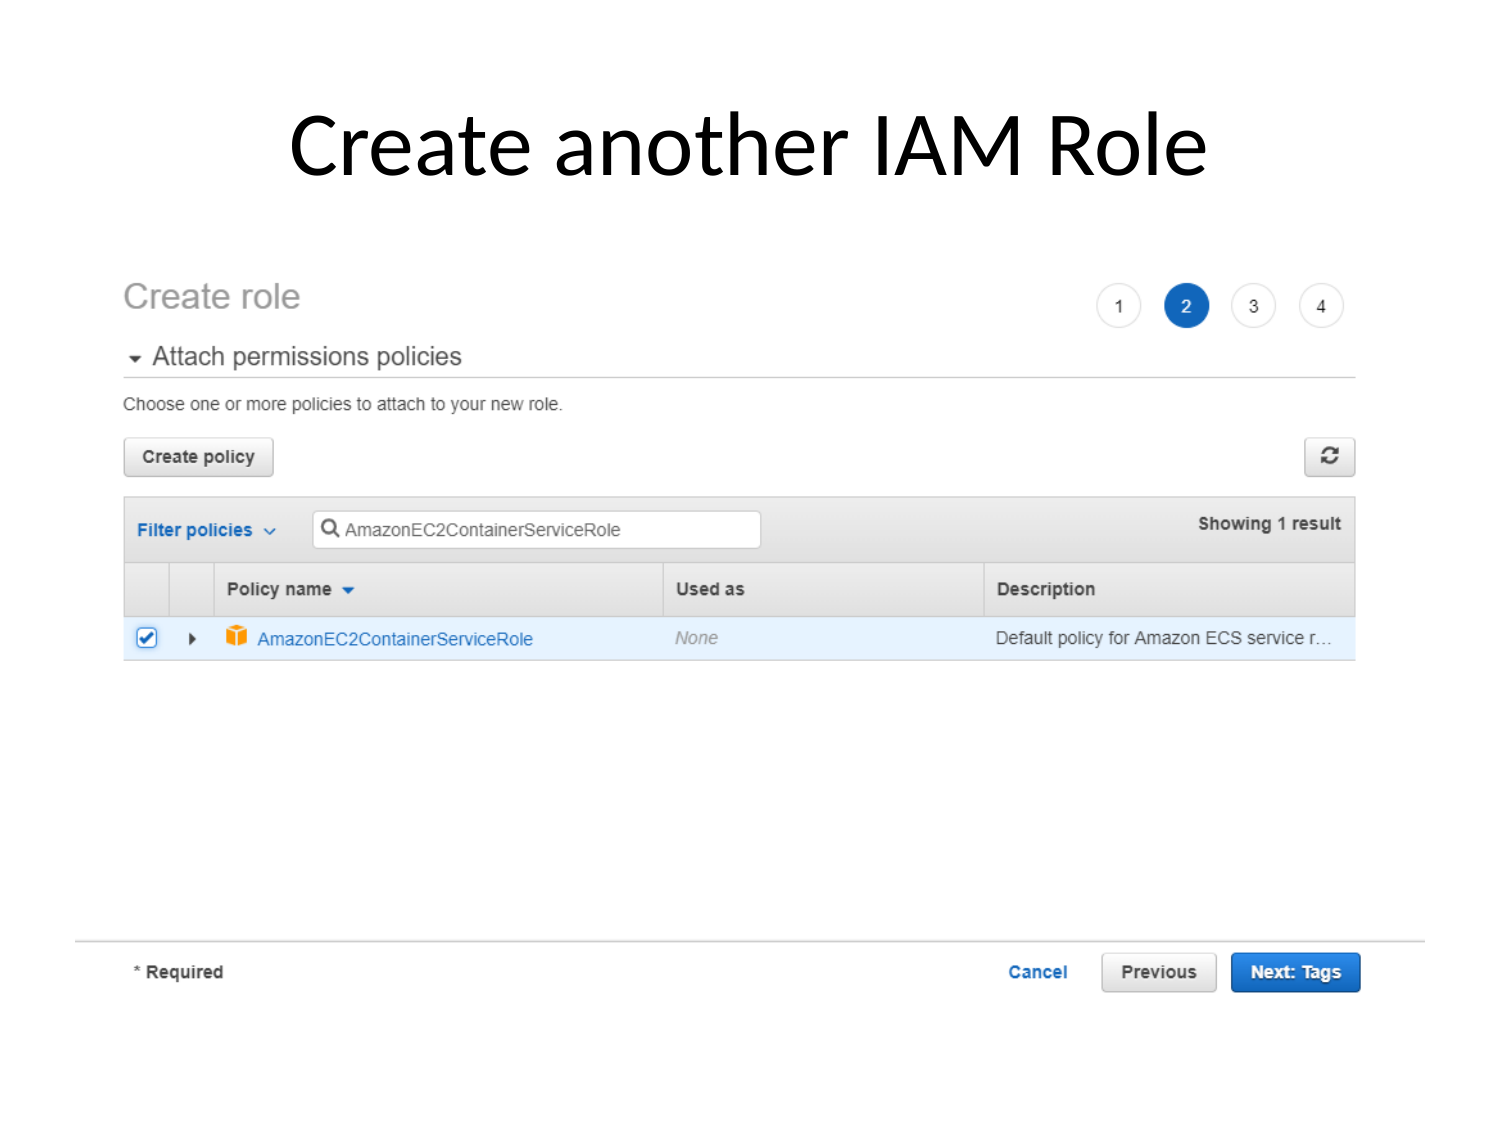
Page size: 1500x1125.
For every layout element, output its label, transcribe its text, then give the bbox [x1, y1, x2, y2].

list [74, 269, 1426, 999]
title Create another IAM Role [75, 45, 1425, 233]
